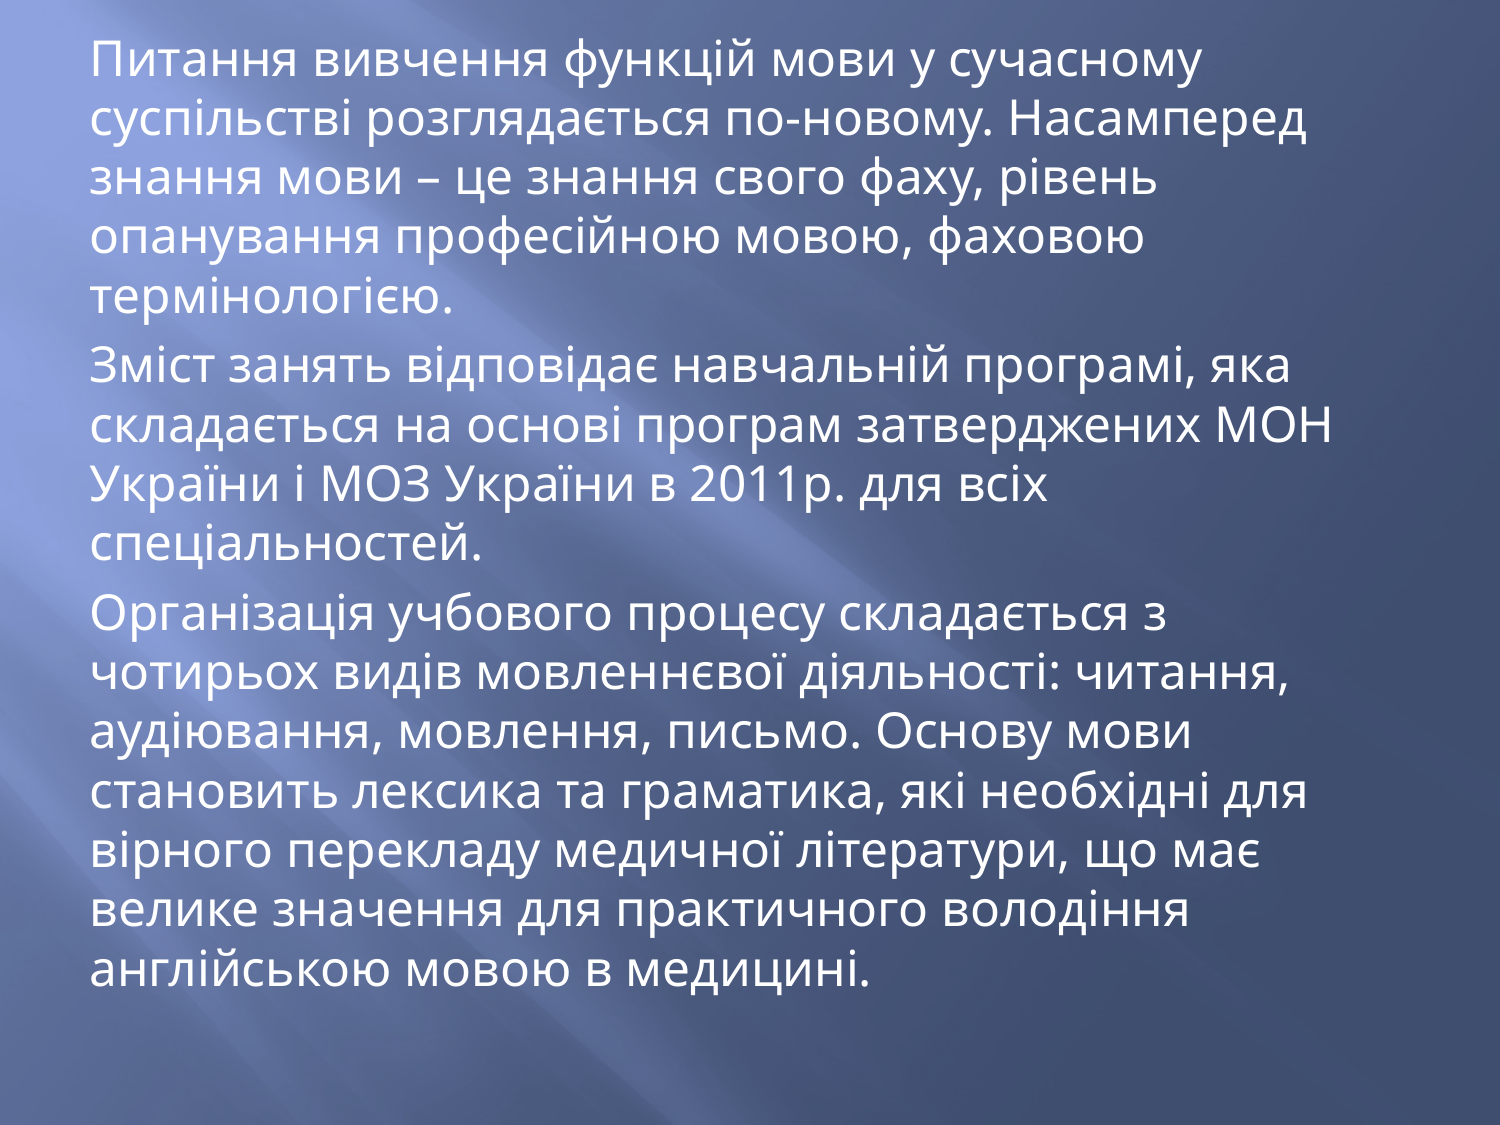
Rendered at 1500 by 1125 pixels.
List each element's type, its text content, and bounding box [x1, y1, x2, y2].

list Питання вивчення функцій мови у сучасному суспільстві розглядається по-новому. Насамперед знання мови – це знання свого фаху, рівень опанування професійною мовою, фаховою термінологією. Зміст занять відповідає навчальній програмі, яка складається на основі програм затверджених МОН України і МОЗ України в 2011р. для всіх спеціальностей. Організація учбового процесу складається з чотирьох видів мовленнєвої діяльності: читання, аудіювання, мовлення, письмо. Основу мови становить лексика та граматика, які необхідні для вірного перекладу медичної літератури, що має велике значення для практичного володіння англійською мовою в медицині. [75, 19, 1425, 1005]
